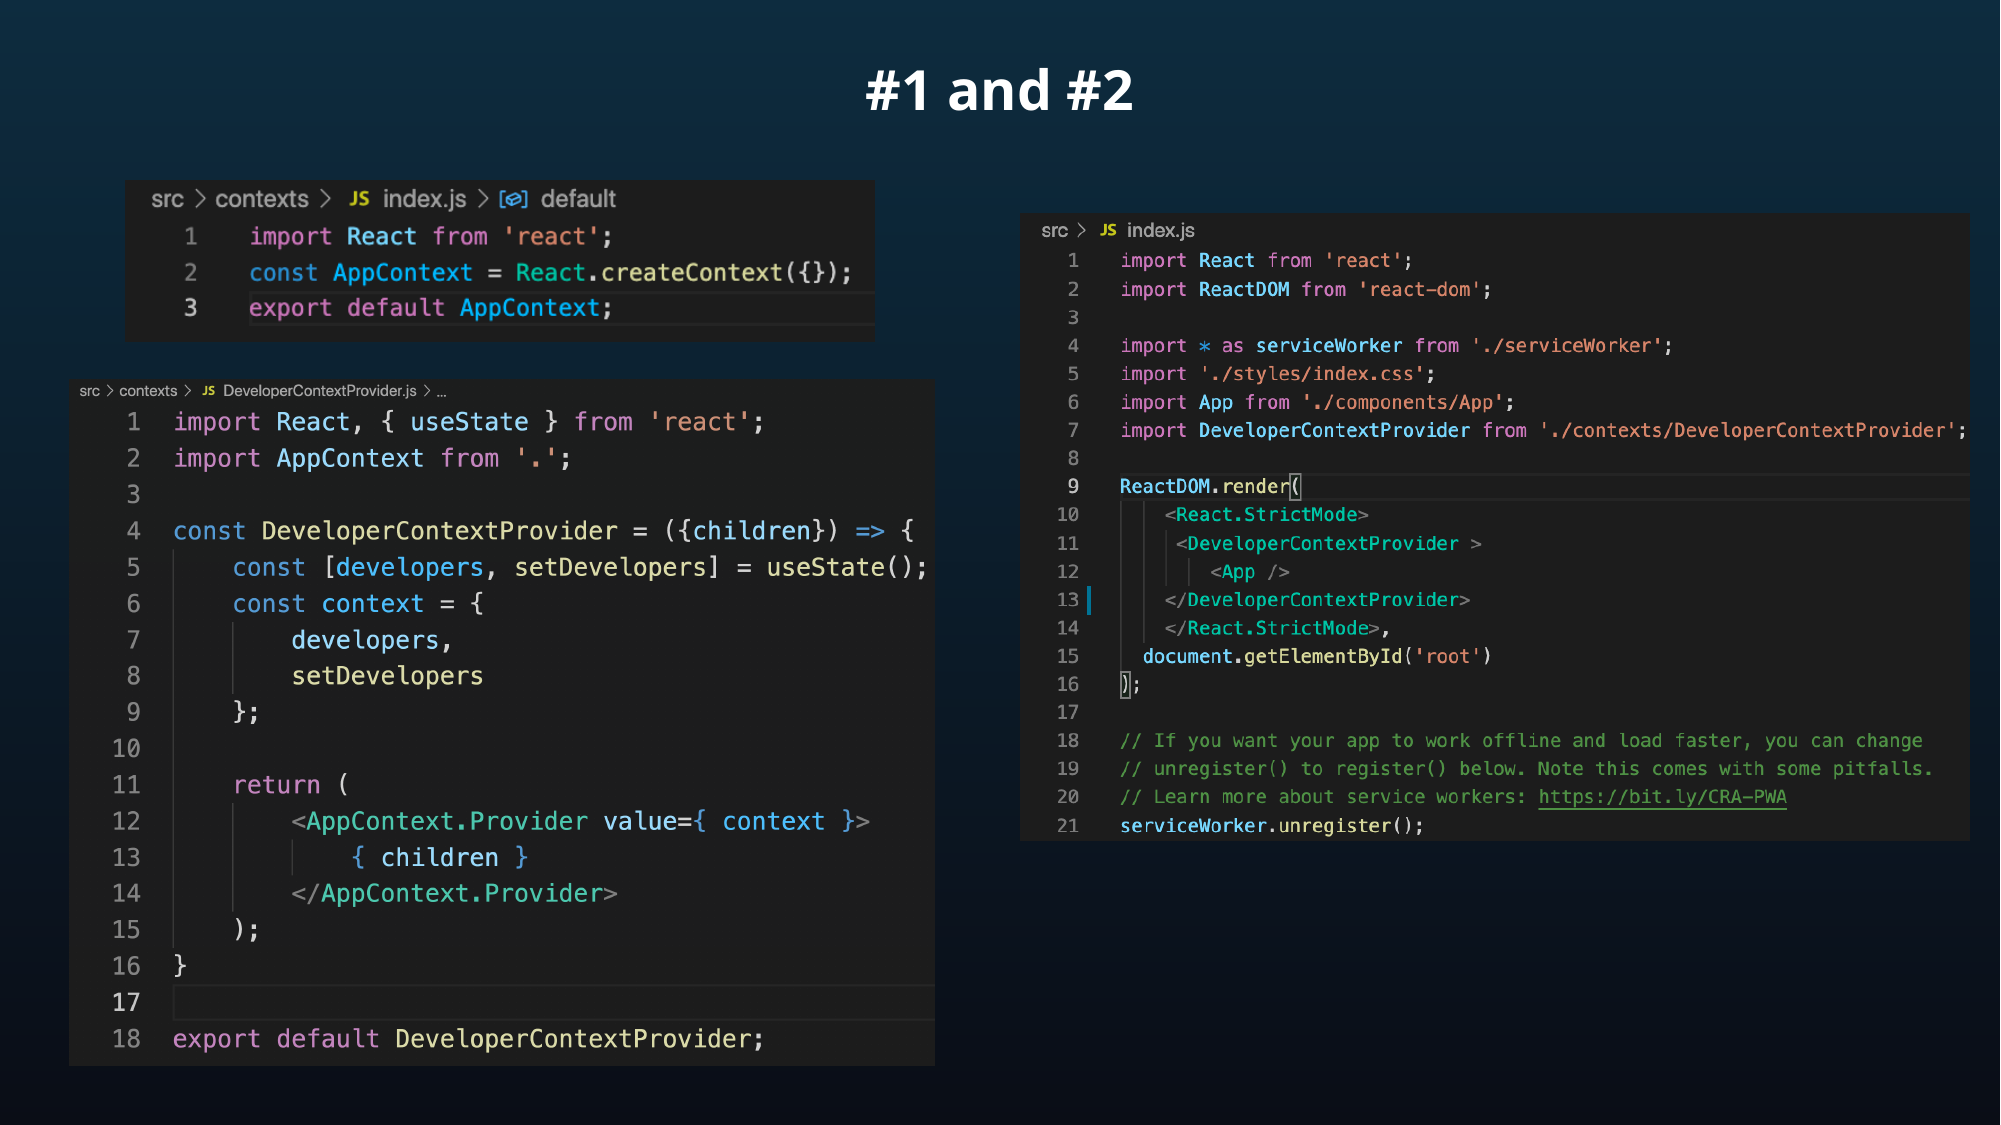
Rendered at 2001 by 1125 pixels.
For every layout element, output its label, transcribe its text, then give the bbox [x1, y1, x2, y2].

picture [1020, 213, 1970, 841]
picture [69, 379, 935, 1066]
picture [125, 180, 875, 342]
title #1 and #2 [574, 42, 1426, 143]
